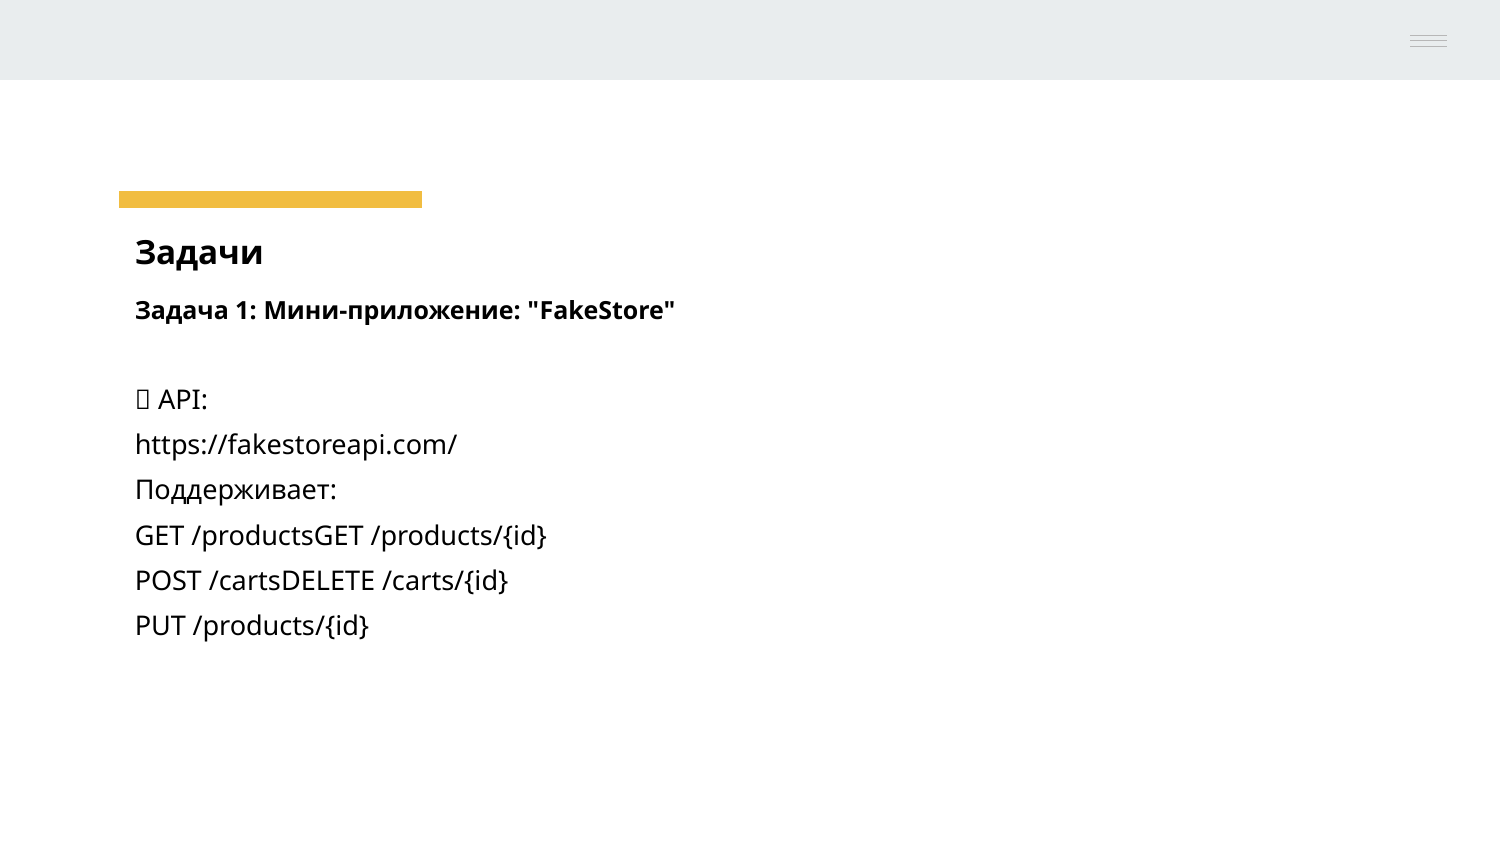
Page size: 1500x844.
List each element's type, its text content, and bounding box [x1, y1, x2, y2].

picture [119, 190, 422, 208]
title Задачи Задача 1: Мини-приложение: "FakeStore" 🔗 API: https://fakestoreapi.com/ Поддерживает: GET /productsGET /products/{id} POST /cartsDELETE /carts/{id} PUT /products/{id} [119, 215, 1466, 790]
